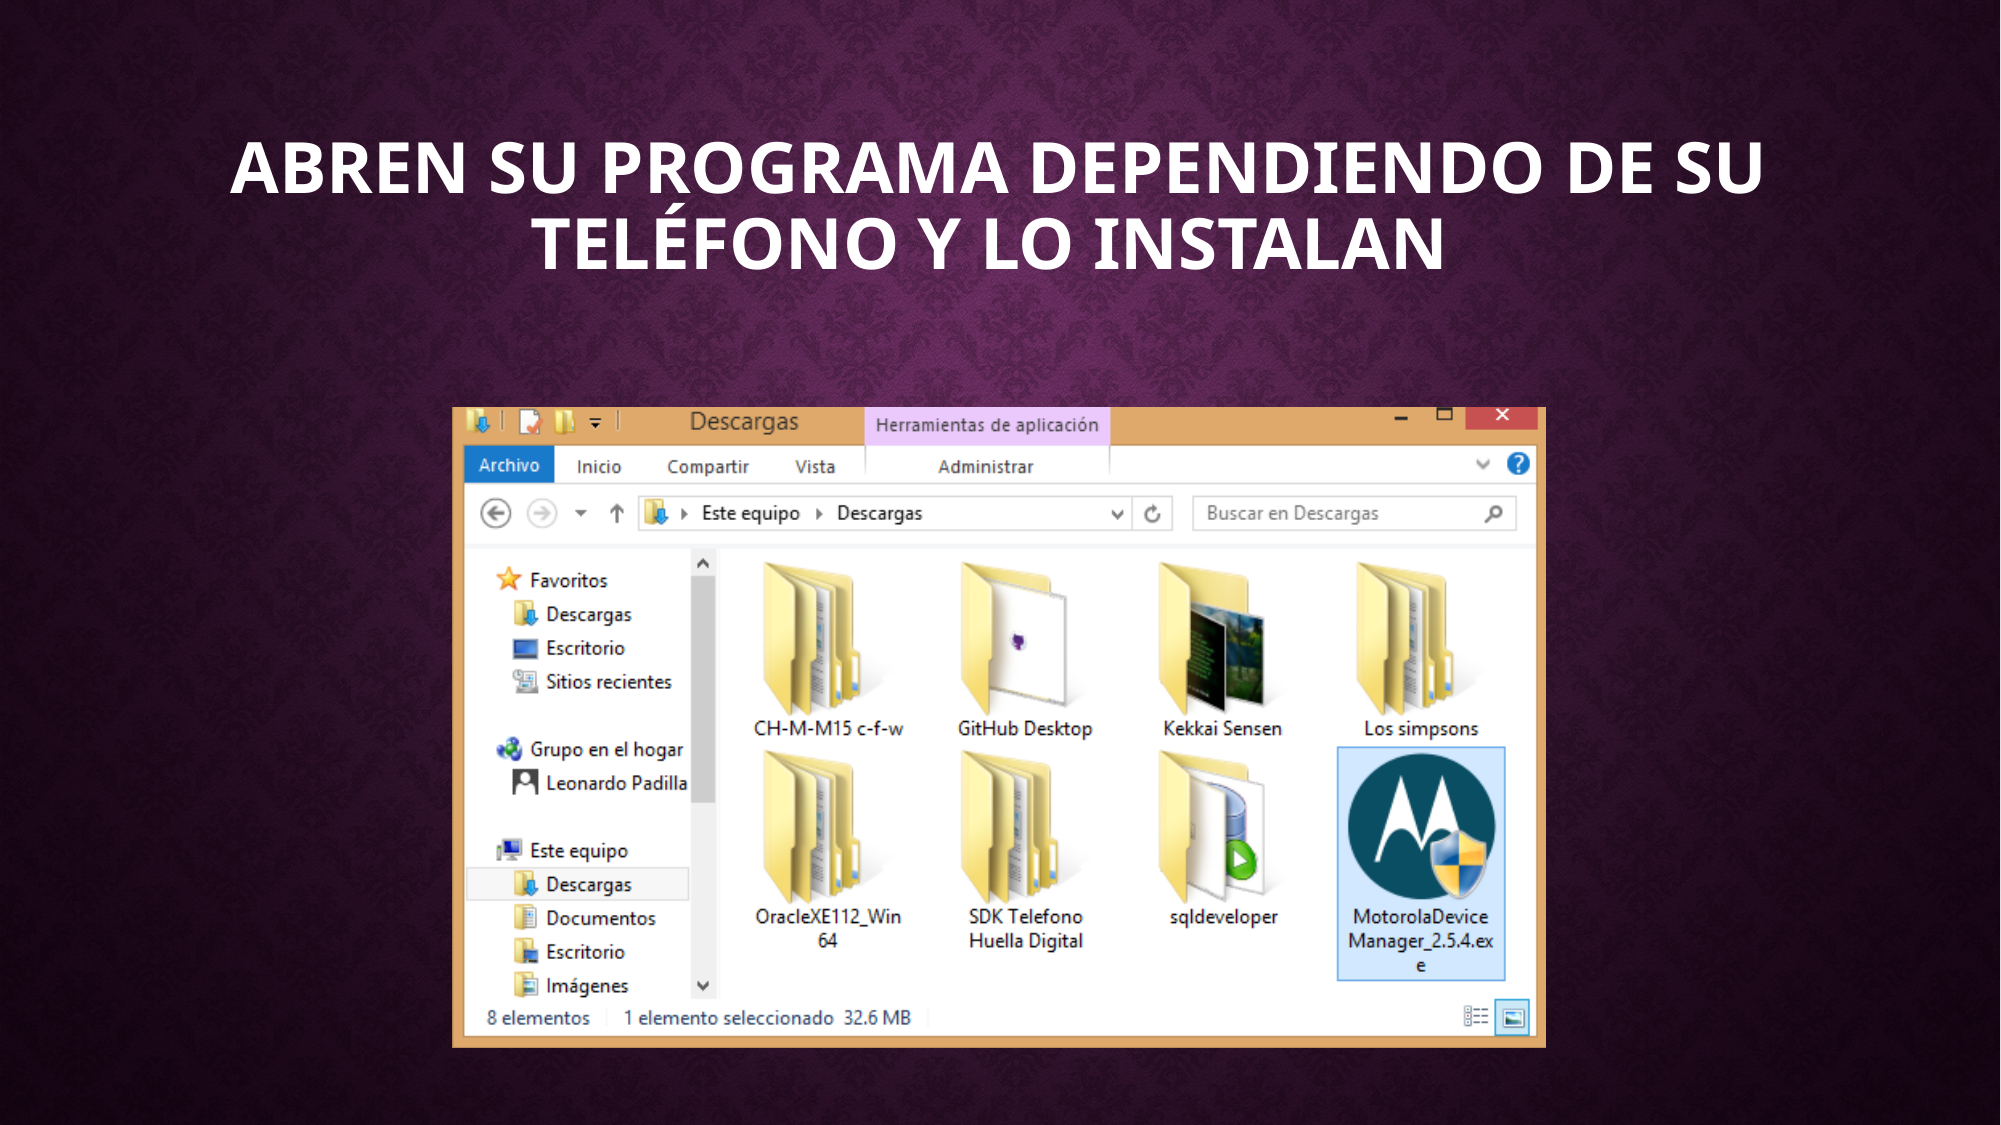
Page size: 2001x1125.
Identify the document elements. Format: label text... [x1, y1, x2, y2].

title Abren su programa dependiendo de su teléfono y lo instalan [149, 99, 1849, 318]
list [451, 407, 1547, 1049]
